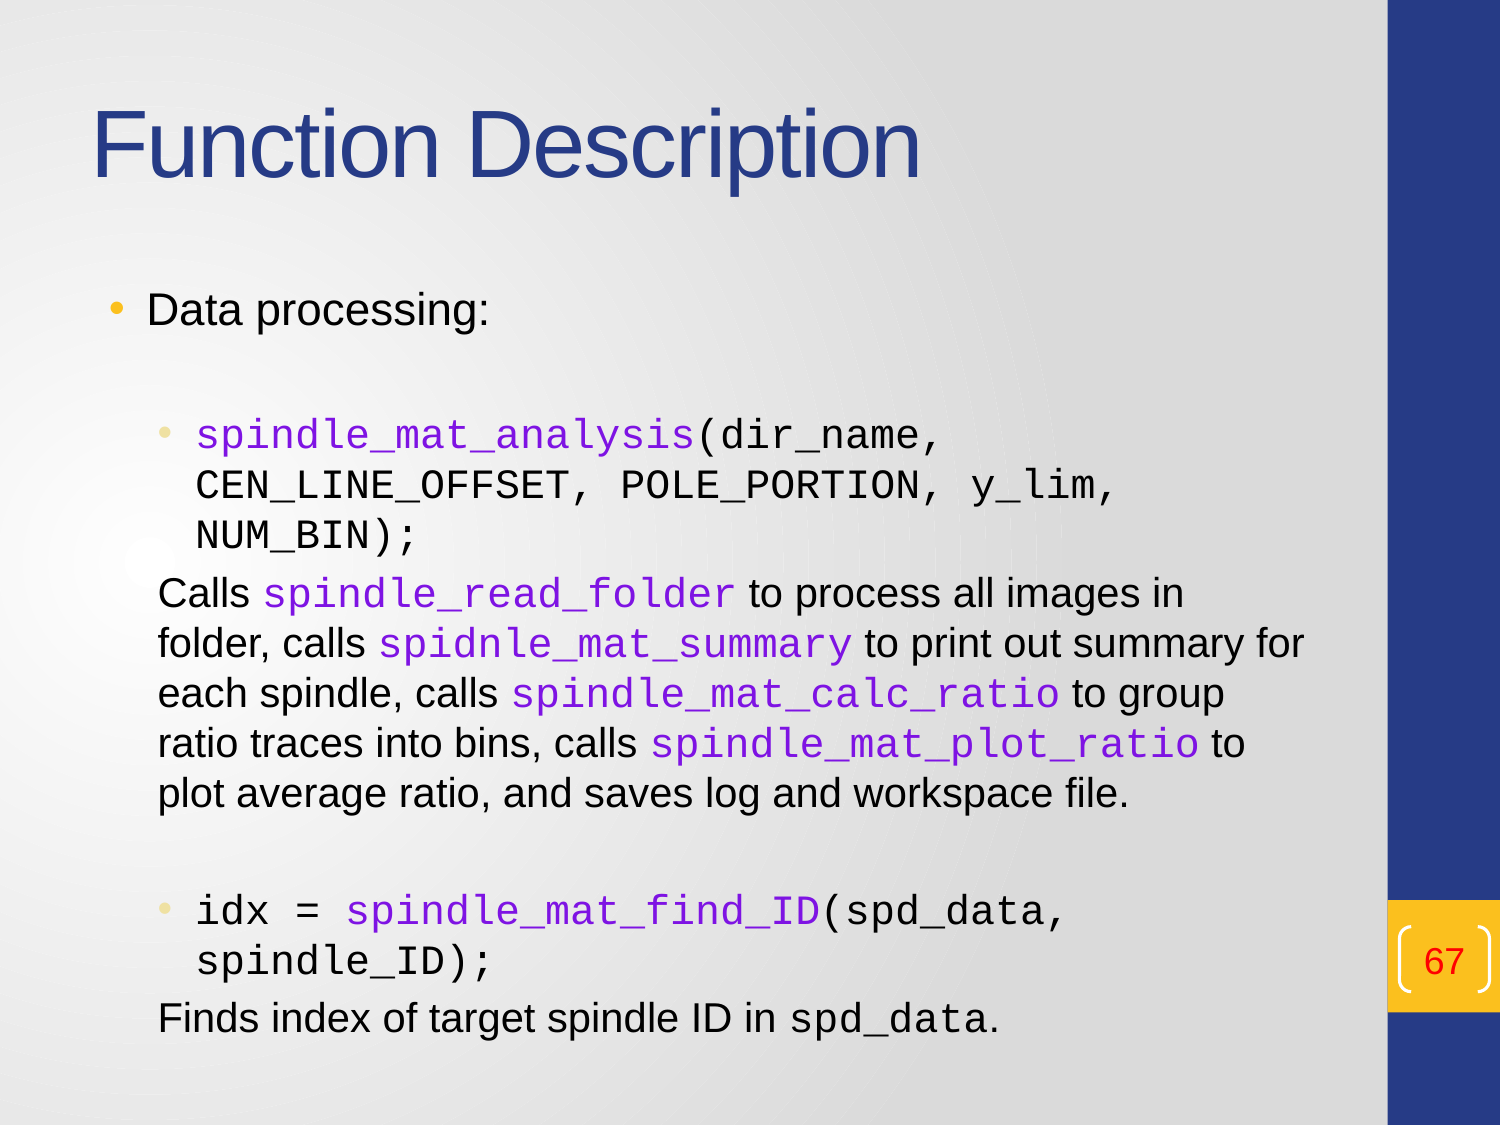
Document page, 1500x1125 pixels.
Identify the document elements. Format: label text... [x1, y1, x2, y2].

slide_number 67 [1397, 925, 1492, 994]
title Function Description [75, 45, 1325, 233]
list Data processing: spindle_mat_analysis(dir_name, CEN_LINE_OFFSET, POLE_PORTION, y_lim, NUM_BIN); Calls spindle_read_folder to process all images in folder, calls spidnle_mat_summary to print out summary for each spindle, calls spindle_mat_calc_ratio to group ratio traces into bins, calls spindle_mat_plot_ratio to plot average ratio, and saves log and workspace file. idx = spindle_mat_find_ID(spd_data, spindle_ID); Finds index of target spindle ID in spd_data. [75, 272, 1325, 1125]
